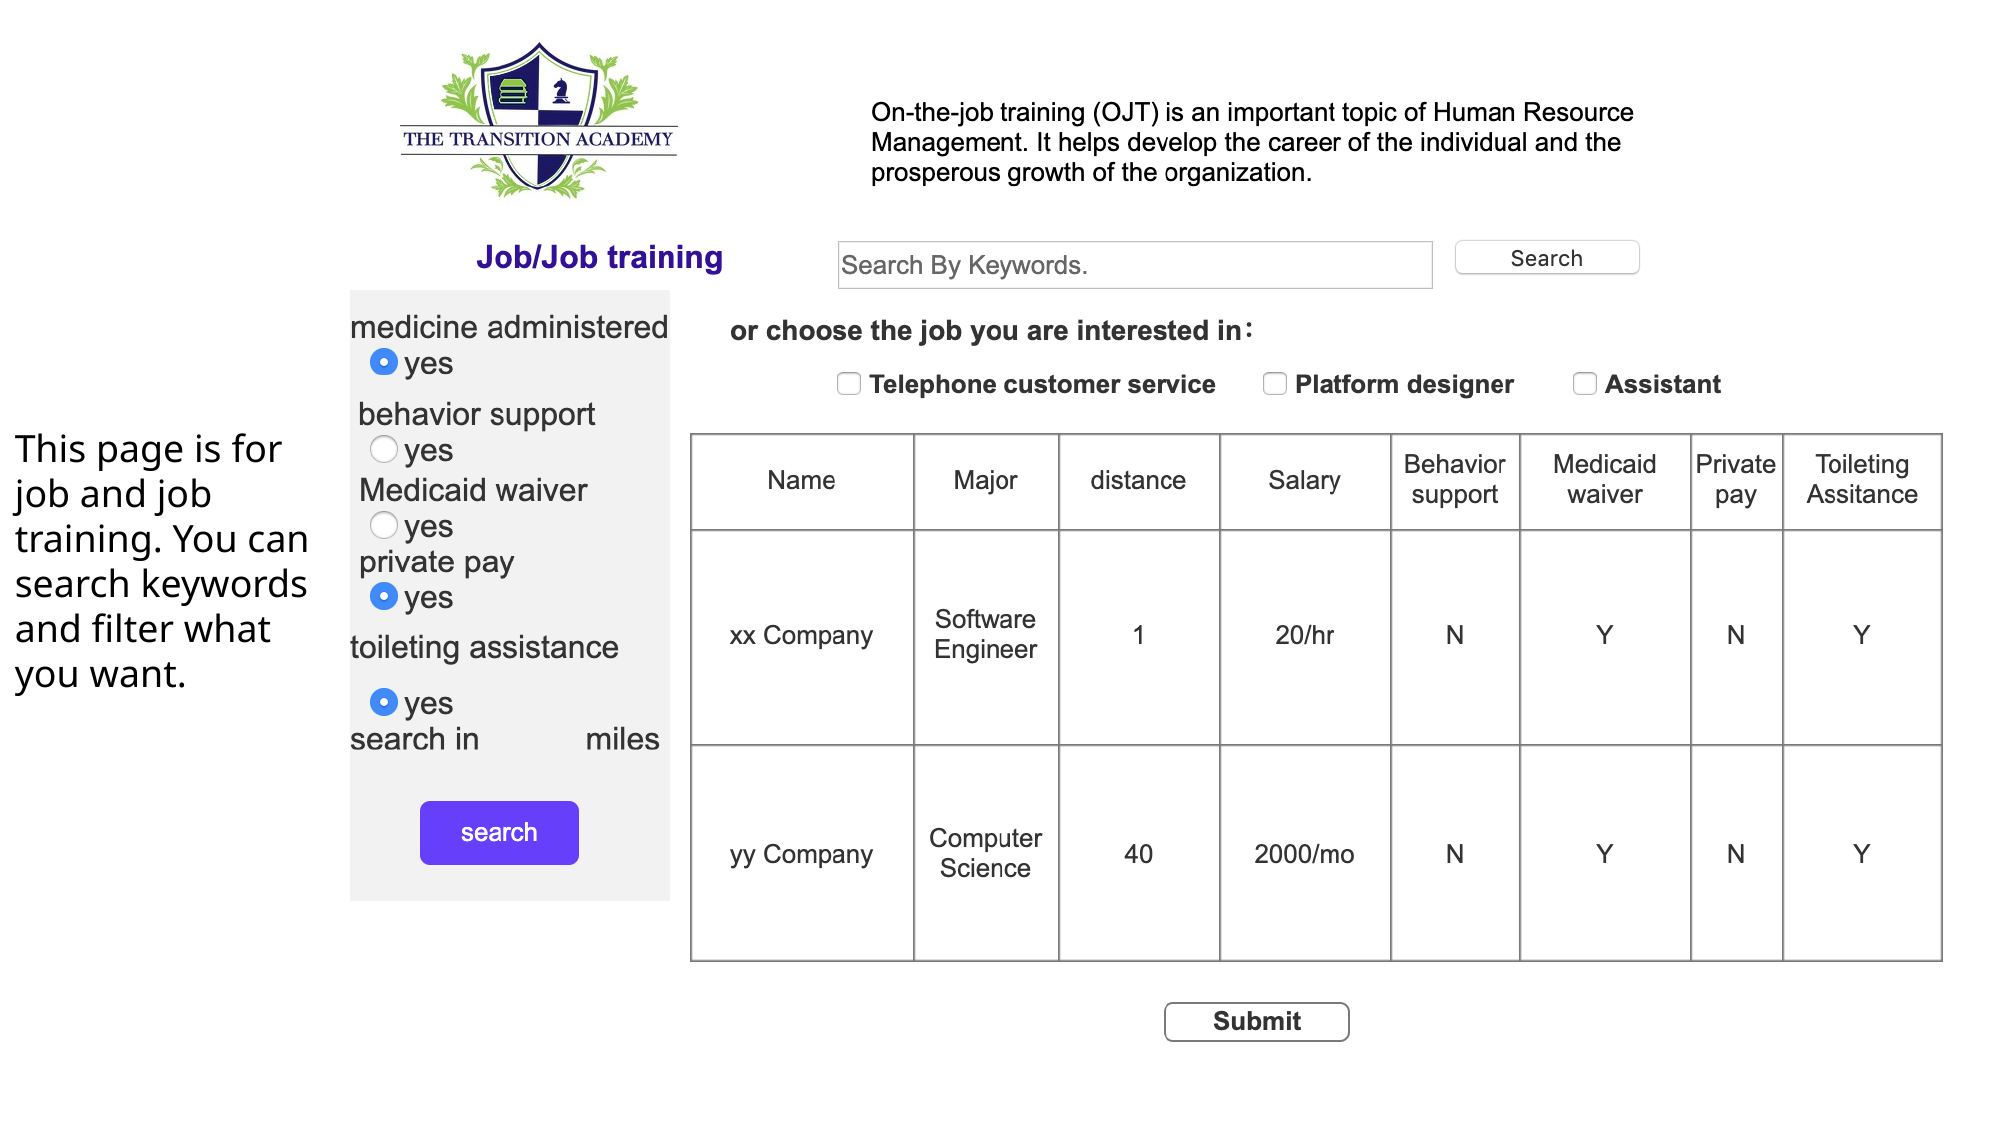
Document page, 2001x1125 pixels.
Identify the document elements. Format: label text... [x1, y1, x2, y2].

text_box This page is for job and job training. You can search keywords and filter what you want. [0, 417, 334, 703]
picture [334, 0, 2000, 1125]
